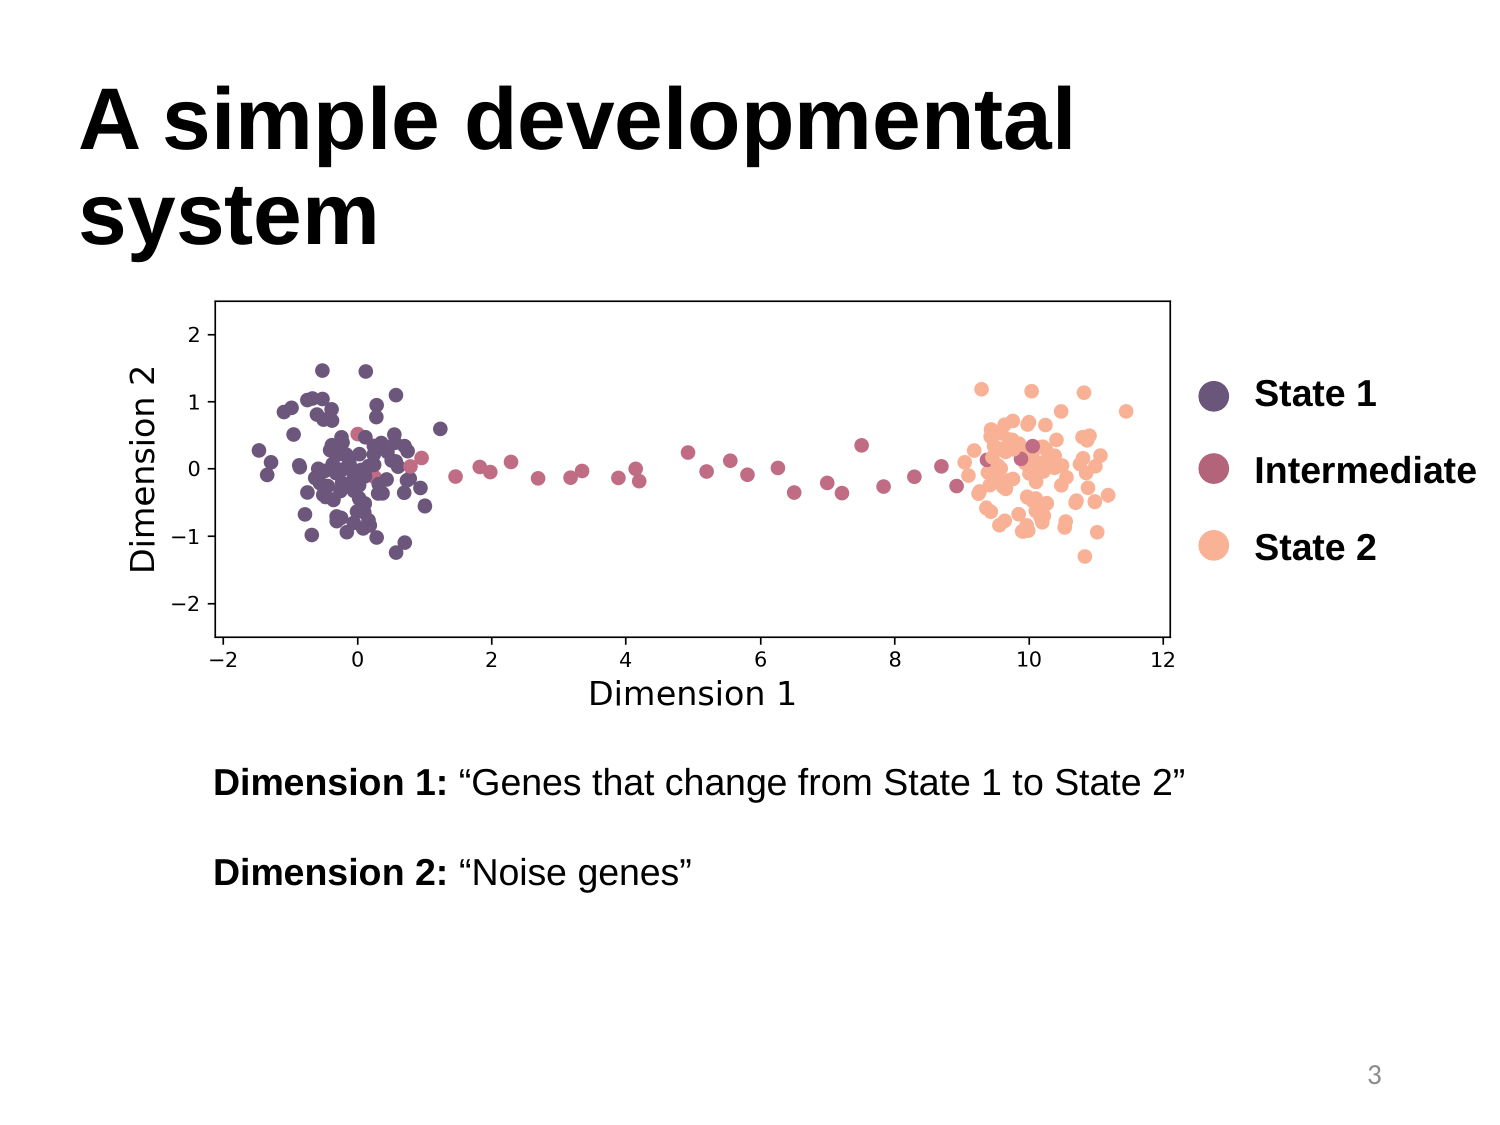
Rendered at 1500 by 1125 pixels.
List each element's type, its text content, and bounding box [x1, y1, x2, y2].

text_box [1198, 361, 1409, 422]
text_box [1198, 515, 1500, 576]
text_box Dimension 1: “Genes that change from State 1 to State 2” Dimension 2: “Noise genes” [198, 750, 1269, 900]
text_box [1198, 438, 1500, 499]
title A simple developmental system [63, 59, 1397, 278]
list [53, 277, 1254, 728]
slide_number 3 [1059, 1042, 1397, 1103]
